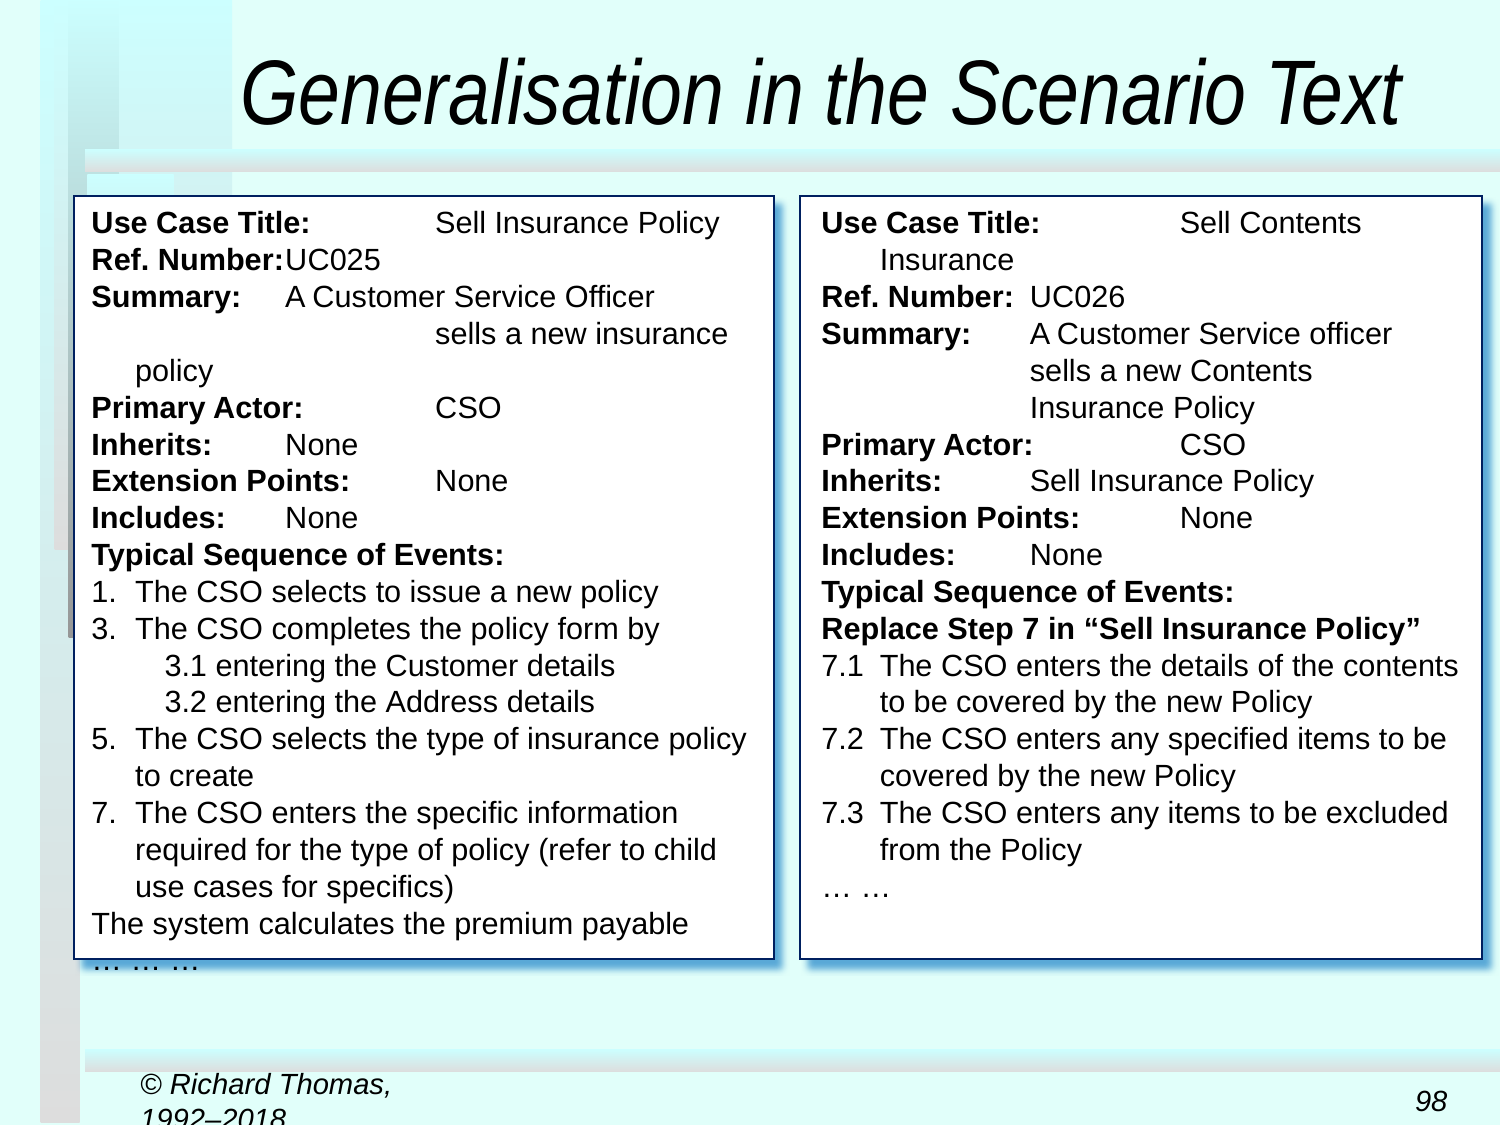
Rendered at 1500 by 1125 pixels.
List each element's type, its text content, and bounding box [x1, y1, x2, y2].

text_box [799, 196, 1483, 960]
text_box Use Case Title: Sell Insurance Policy Ref. Number: UC025 Summary: A Customer Service Officer sells a new insurance policy Primary Actor: CSO Inherits: None Extension Points: None Includes: None Typical Sequence of Events: 1. The CSO selects to issue a new policy 3. The CSO completes the policy form by 3.1 entering the Customer details 3.2 entering the Address details 5. The CSO selects the type of insurance policy to create 7. The CSO enters the specific information required for the type of policy (refer to child use cases for specifics) The system calculates the premium payable … … … [77, 196, 774, 994]
slide_number © Richard Thomas, 1992–2018 [125, 1074, 438, 1125]
text_box Use Case Title: Sell Contents Insurance Ref. Number: UC026 Summary: A Customer Service officer sells a new Contents Insurance Policy Primary Actor: CSO Inherits: Sell Insurance Policy Extension Points: None Includes: None Typical Sequence of Events: Replace Step 7 in “Sell Insurance Policy” 7.1 The CSO enters the details of the contents to be covered by the new Policy 7.2 The CSO enters any specified items to be covered by the new Policy 7.3 The CSO enters any items to be excluded from the Policy … … [807, 196, 1483, 911]
title Generalisation in the Scenario Text [225, 0, 1500, 150]
slide_number 98 [1387, 1074, 1463, 1125]
